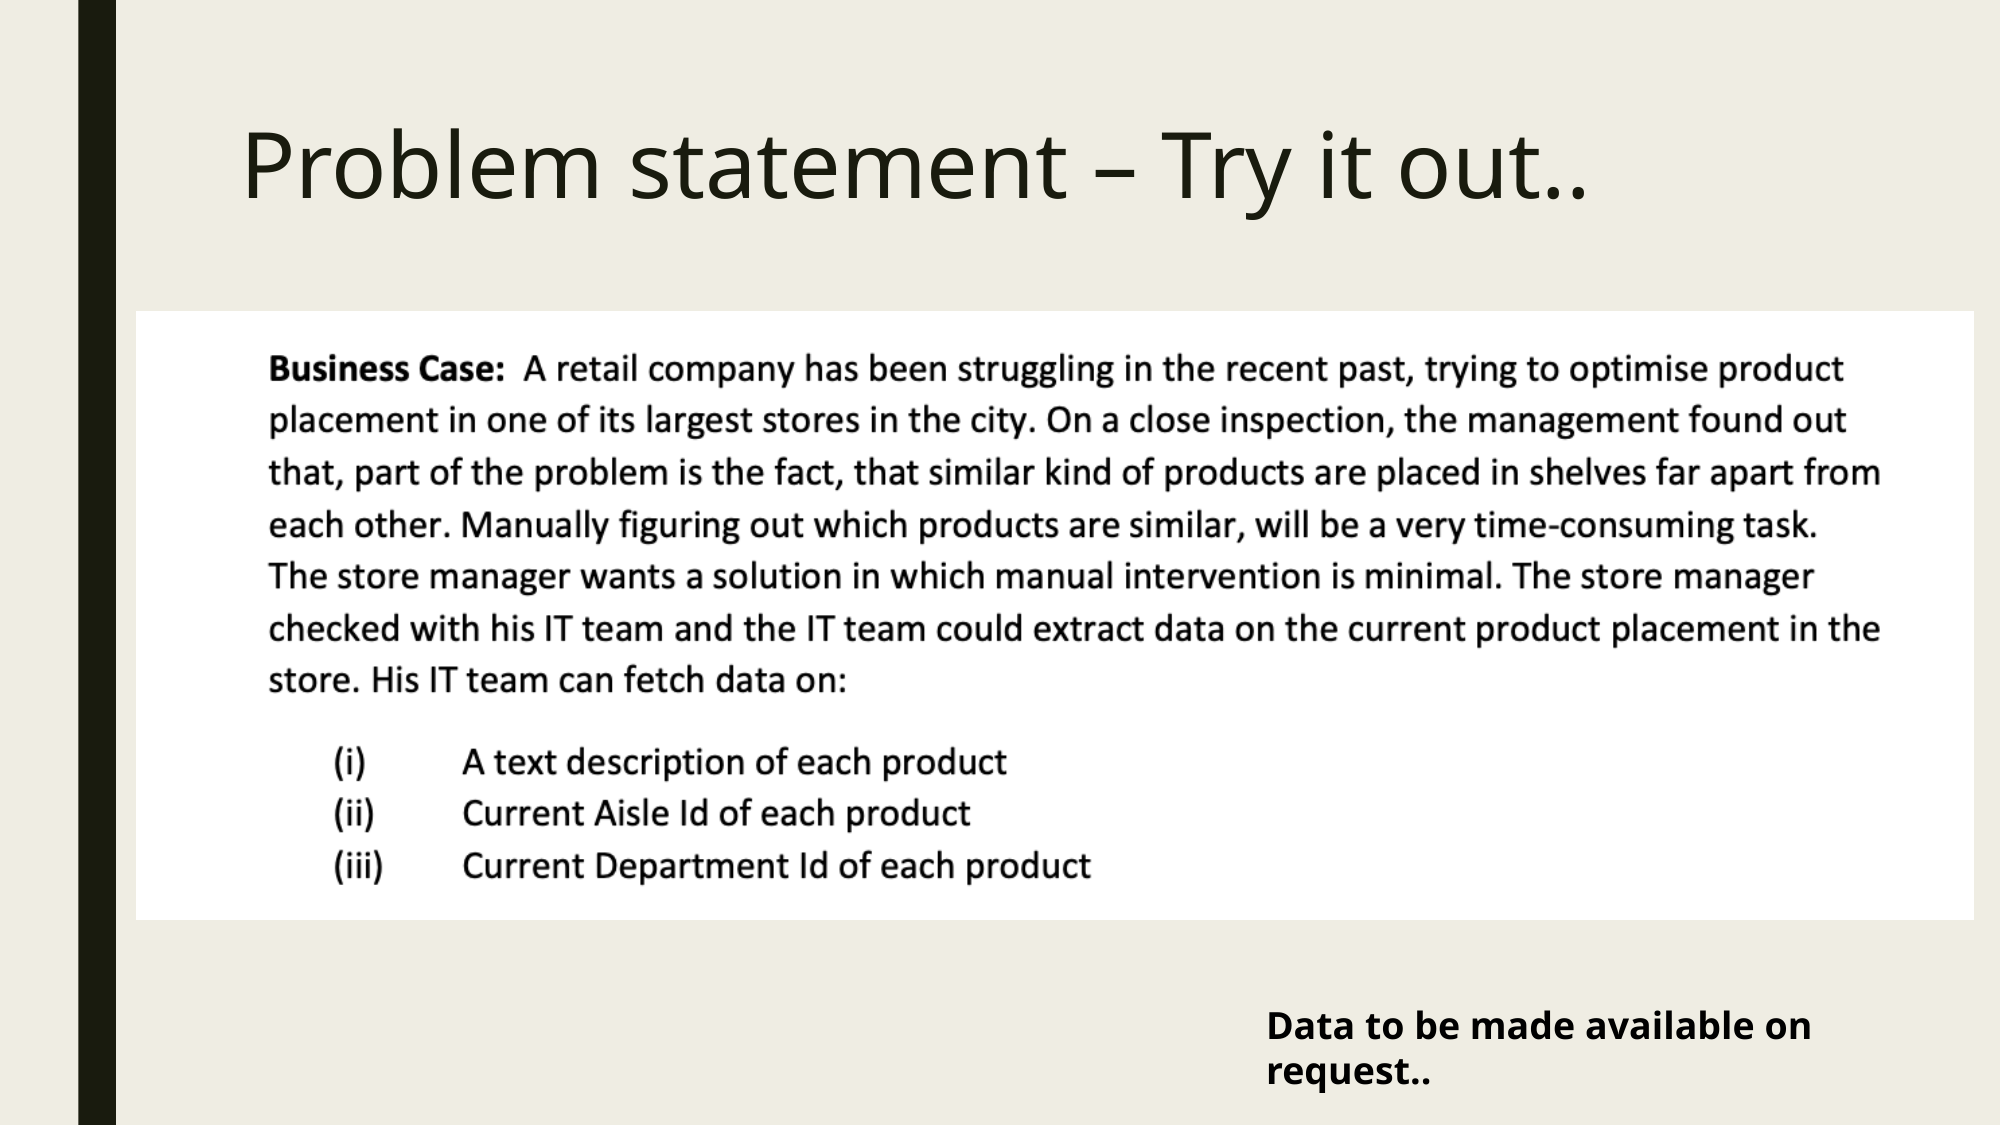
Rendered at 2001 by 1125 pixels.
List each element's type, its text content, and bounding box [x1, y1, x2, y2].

text_box Data to be made available on request.. [1251, 994, 1887, 1100]
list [136, 311, 1974, 920]
title Problem statement – Try it out.. [225, 112, 1800, 311]
